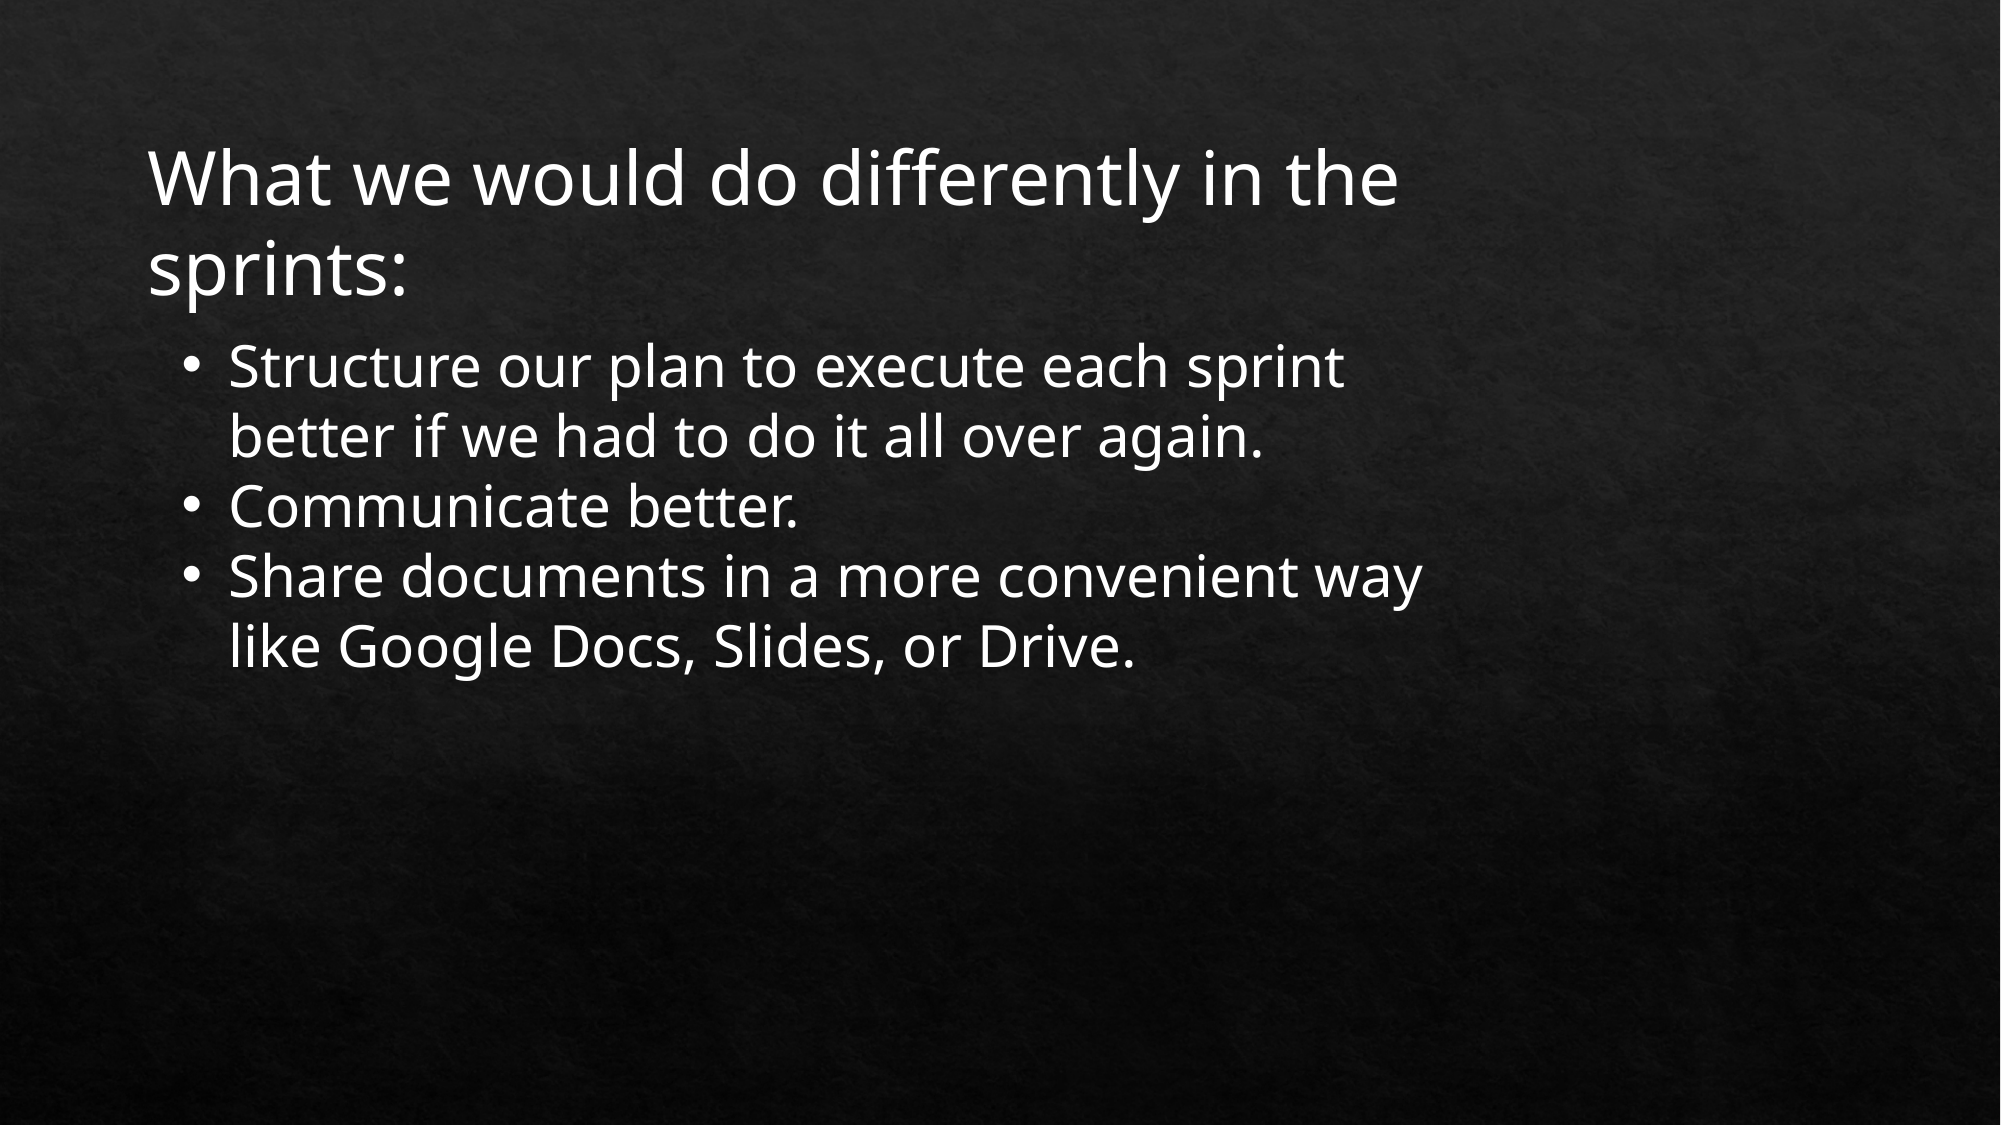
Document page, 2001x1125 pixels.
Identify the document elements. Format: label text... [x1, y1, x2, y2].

text_box What we would do differently in the sprints: [133, 122, 1551, 318]
text_box Structure our plan to execute each sprint better if we had to do it all over again. Communicate better. Share documents in a more convenient way like Google Docs, Slides, or Drive. [166, 321, 1456, 732]
